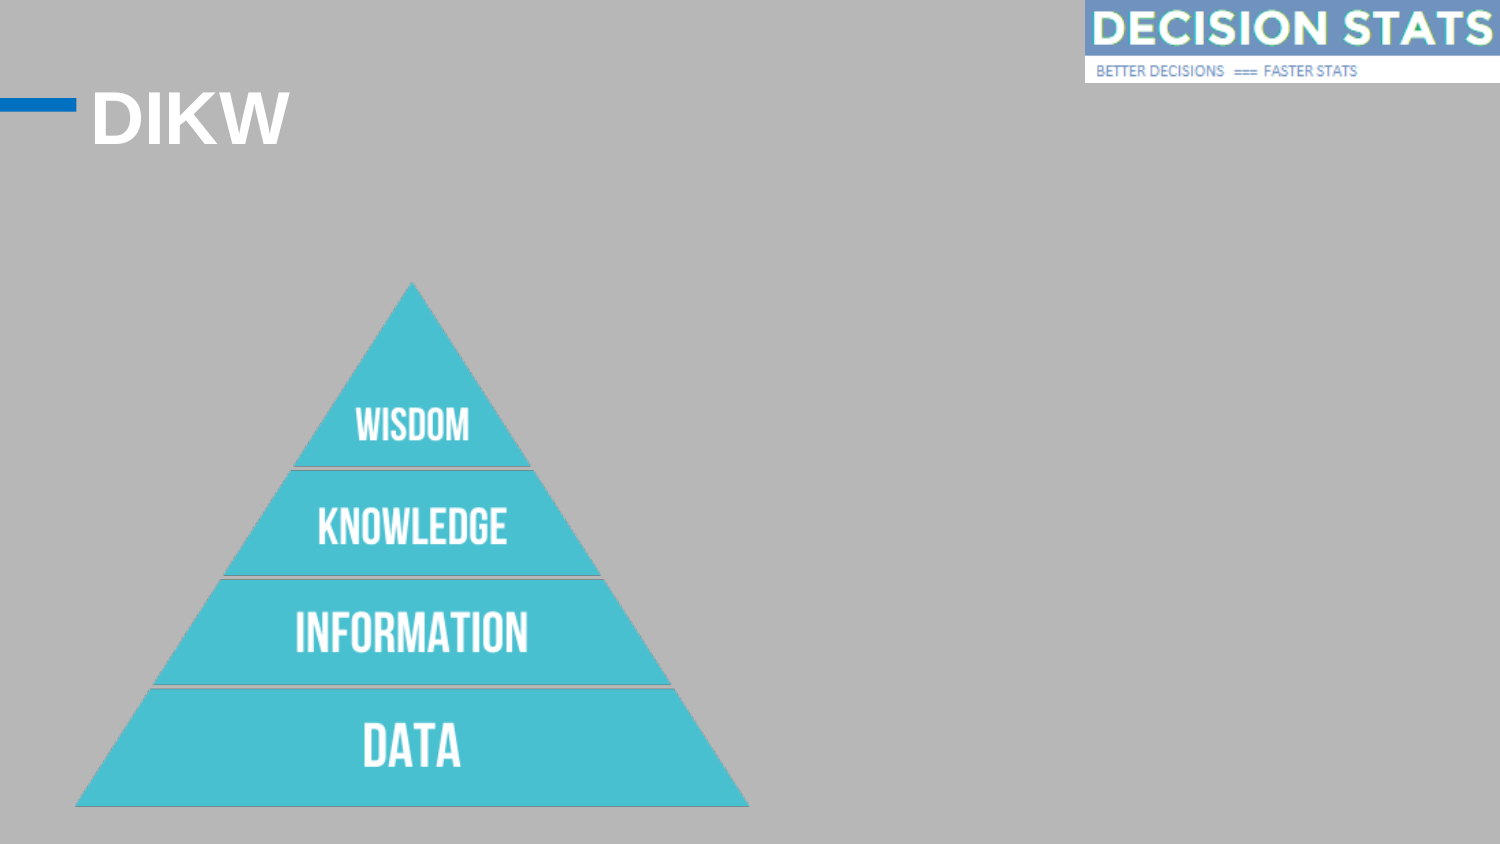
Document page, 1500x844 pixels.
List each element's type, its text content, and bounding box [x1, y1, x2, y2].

title DIKW [75, 33, 1425, 175]
picture [74, 282, 750, 809]
picture [1085, 0, 1500, 83]
